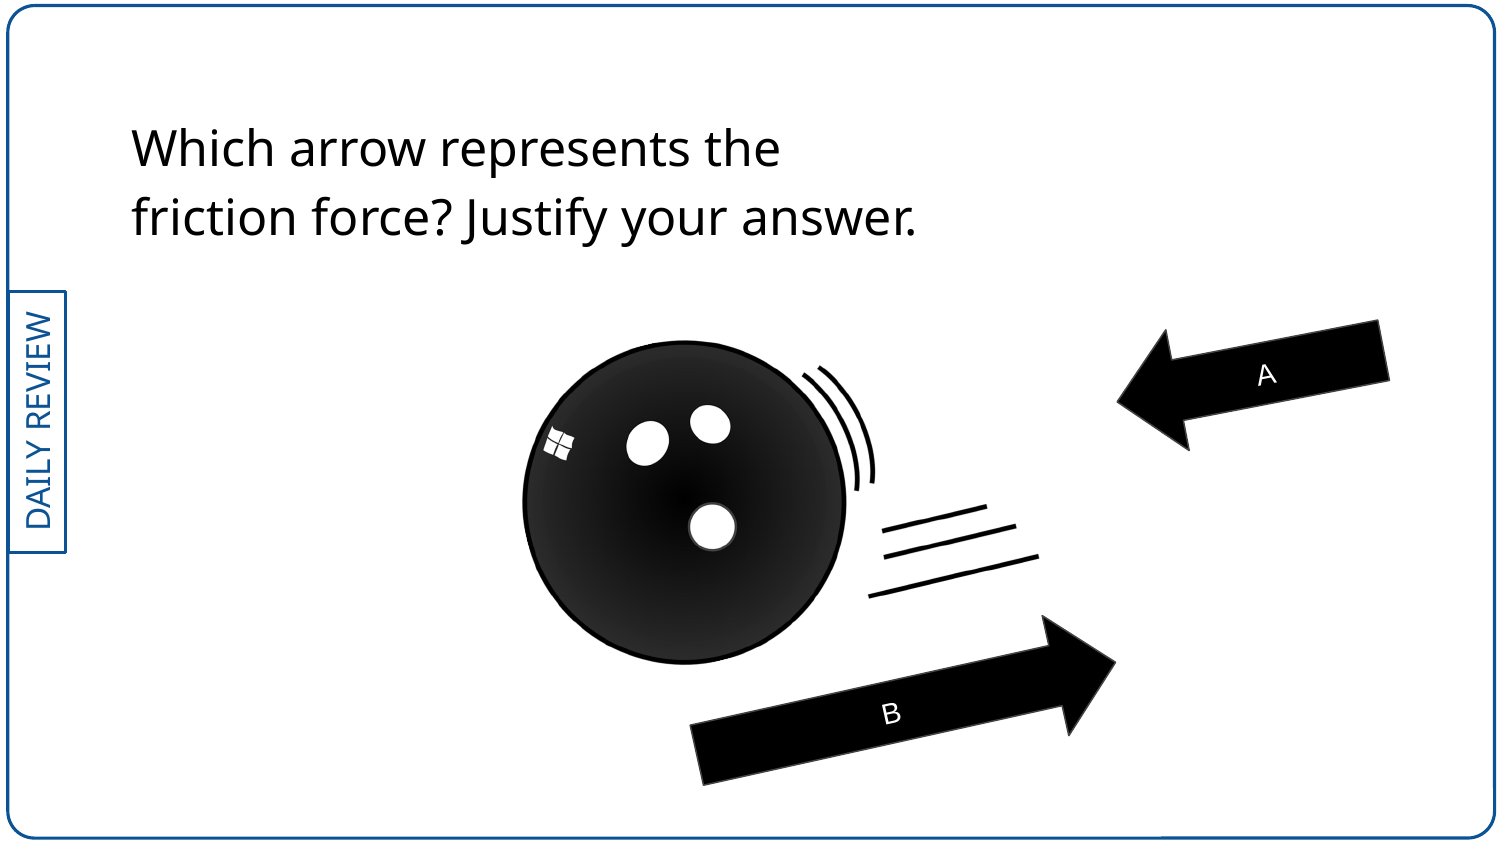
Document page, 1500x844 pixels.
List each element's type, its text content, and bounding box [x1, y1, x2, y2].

text_box B [690, 615, 1116, 786]
text_box A [1117, 320, 1390, 451]
picture [490, 268, 1046, 697]
list Which arrow represents the friction force? Justify your answer. [116, 92, 957, 765]
